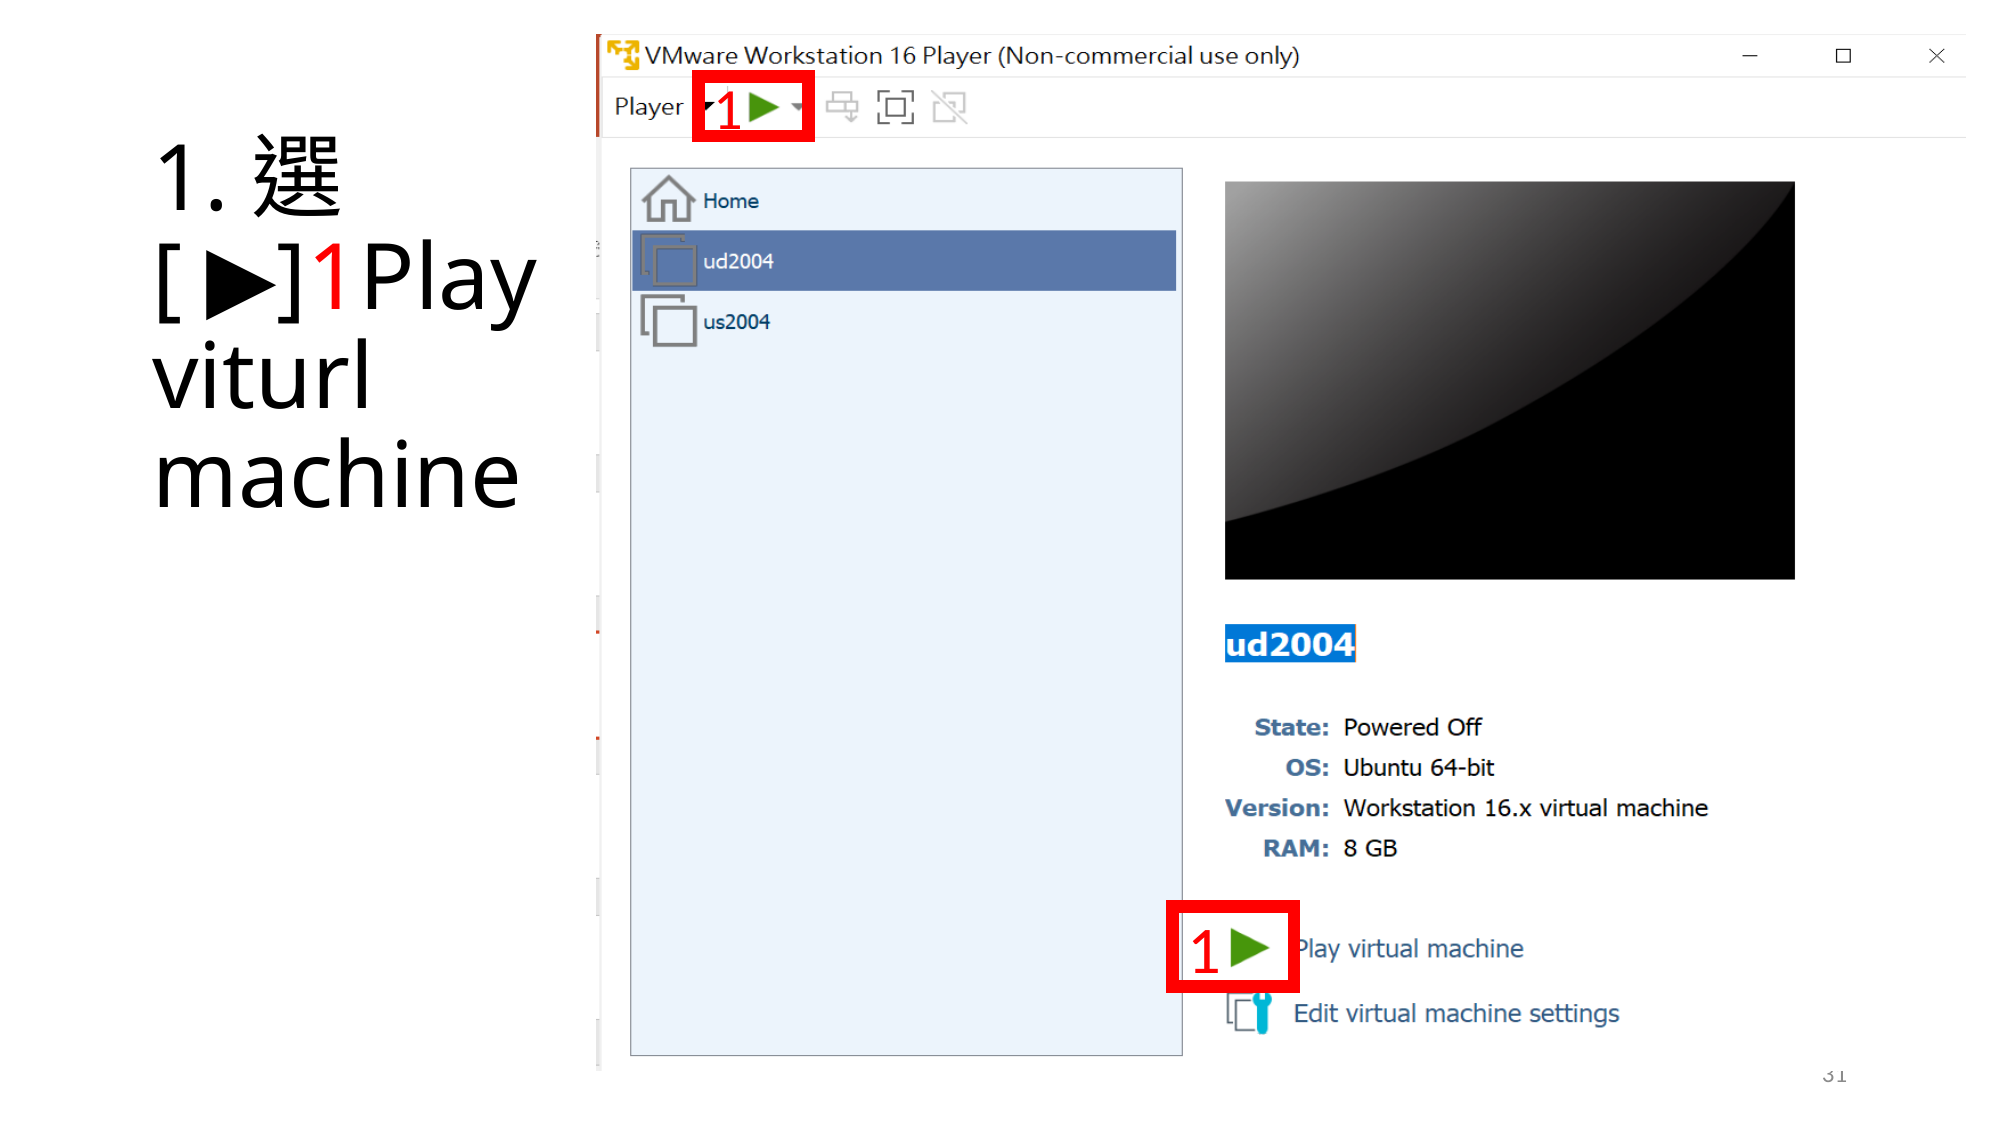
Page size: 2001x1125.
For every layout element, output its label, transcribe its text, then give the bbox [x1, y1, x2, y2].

slide_number 31 [1412, 1071, 1863, 1103]
title 1.選[ ▶]1Play viturl machine [137, 59, 596, 599]
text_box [596, 34, 1965, 1071]
